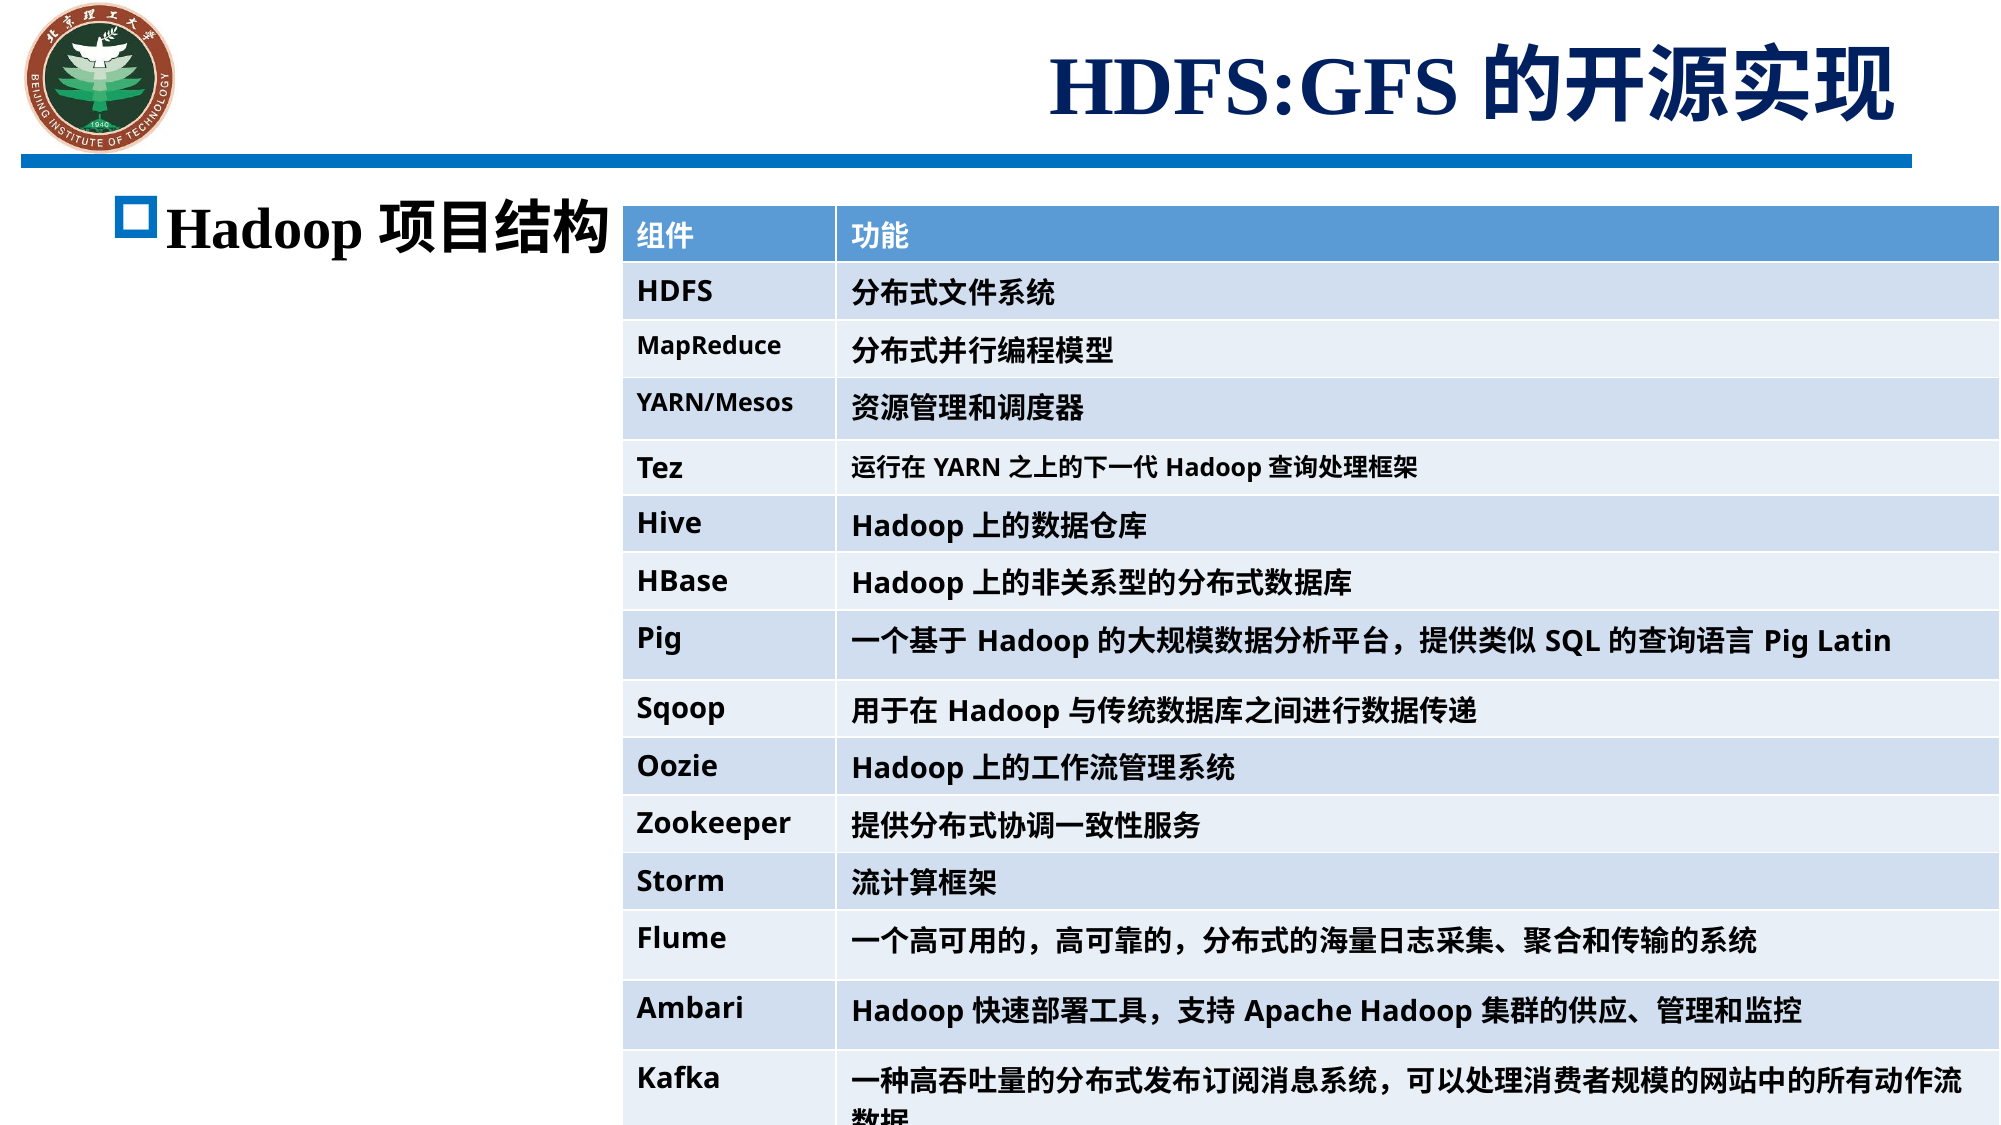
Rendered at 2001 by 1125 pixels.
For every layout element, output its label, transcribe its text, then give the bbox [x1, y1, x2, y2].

table_cell Hadoop上的非关系型的分布式数据库 [837, 553, 1999, 609]
table_cell Hadoop上的工作流管理系统 [837, 738, 1999, 794]
table_cell Storm [623, 853, 835, 909]
table_cell 分布式文件系统 [837, 263, 1999, 319]
table_cell 运行在YARN之上的下一代Hadoop查询处理框架 [837, 441, 1999, 494]
table_cell Ambari [623, 981, 835, 1049]
table_cell 流计算框架 [837, 853, 1999, 909]
table_cell 分布式并行编程模型 [837, 321, 1999, 377]
table_cell YARN/Mesos [623, 378, 835, 439]
table_header 组件 [627, 206, 835, 261]
table_cell HBase [623, 553, 835, 609]
table_cell Zookeeper [623, 796, 835, 852]
table_header 功能 [837, 206, 1999, 261]
text_box HDFS:GFS的开源实现 [962, 51, 1912, 139]
table_cell Flume [623, 911, 835, 979]
table_cell Oozie [623, 738, 835, 794]
table_cell 用于在Hadoop与传统数据库之间进行数据传递 [837, 681, 1999, 736]
table_cell 资源管理和调度器 [837, 378, 1999, 439]
table_cell Hadoop上的数据仓库 [837, 496, 1999, 551]
table_cell Hive [623, 496, 835, 551]
table_cell 提供分布式协调一致性服务 [837, 796, 1999, 852]
table_cell HDFS [623, 263, 835, 319]
table_cell 一个基于Hadoop的大规模数据分析平台，提供类似SQL的查询语言Pig Latin [837, 611, 1999, 679]
picture [21, 0, 178, 156]
text_box Hadoop项目结构 [95, 182, 627, 268]
table_cell Kafka [623, 1051, 835, 1125]
table_cell Pig [623, 611, 835, 679]
text_box [21, 154, 1912, 168]
table_cell 一个高可用的，高可靠的，分布式的海量日志采集、聚合和传输的系统 [837, 911, 1999, 979]
table_cell Hadoop快速部署工具，支持Apache Hadoop集群的供应、管理和监控 [837, 981, 1999, 1049]
table_cell 一种高吞吐量的分布式发布订阅消息系统，可以处理消费者规模的网站中的所有动作流数据 [837, 1051, 1999, 1125]
table_cell Tez [623, 441, 835, 494]
table_cell MapReduce [623, 321, 835, 377]
table_cell Sqoop [623, 681, 835, 736]
